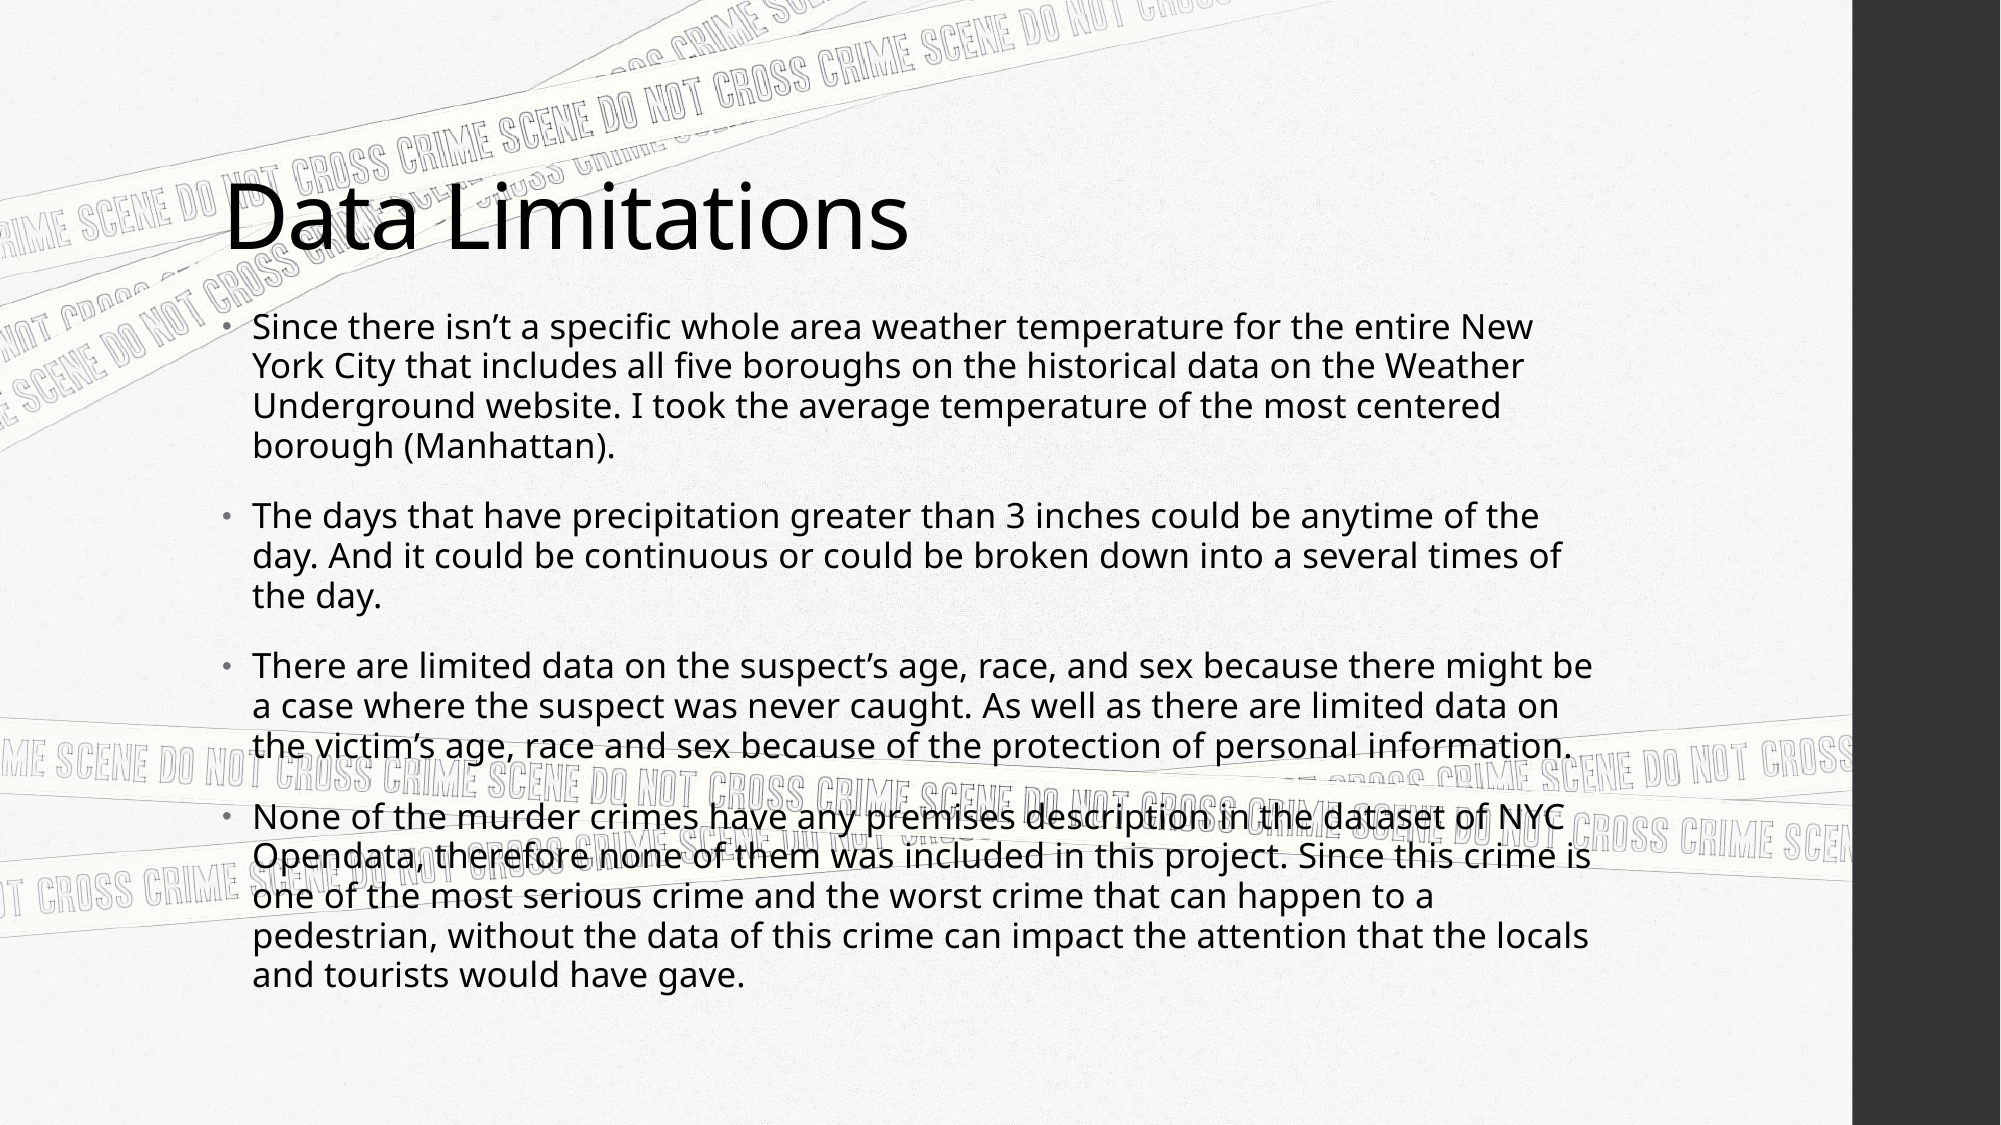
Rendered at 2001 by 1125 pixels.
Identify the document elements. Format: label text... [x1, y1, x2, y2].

list Since there isn’t a specific whole area weather temperature for the entire New York City that includes all five boroughs on the historical data on the Weather Underground website. I took the average temperature of the most centered borough (Manhattan). The days that have precipitation greater than 3 inches could be anytime of the day. And it could be continuous or could be broken down into a several times of the day. There are limited data on the suspect’s age, race, and sex because there might be a case where the suspect was never caught. As well as there are limited data on the victim’s age, race and sex because of the protection of personal information. None of the murder crimes have any premises description in the dataset of NYC Opendata, therefore none of them was included in this project. Since this crime is one of the most serious crime and the worst crime that can happen to a pedestrian, without the data of this crime can impact the attention that the locals and tourists would have gave. [206, 299, 1617, 1014]
title Data Limitations [206, 60, 1797, 278]
